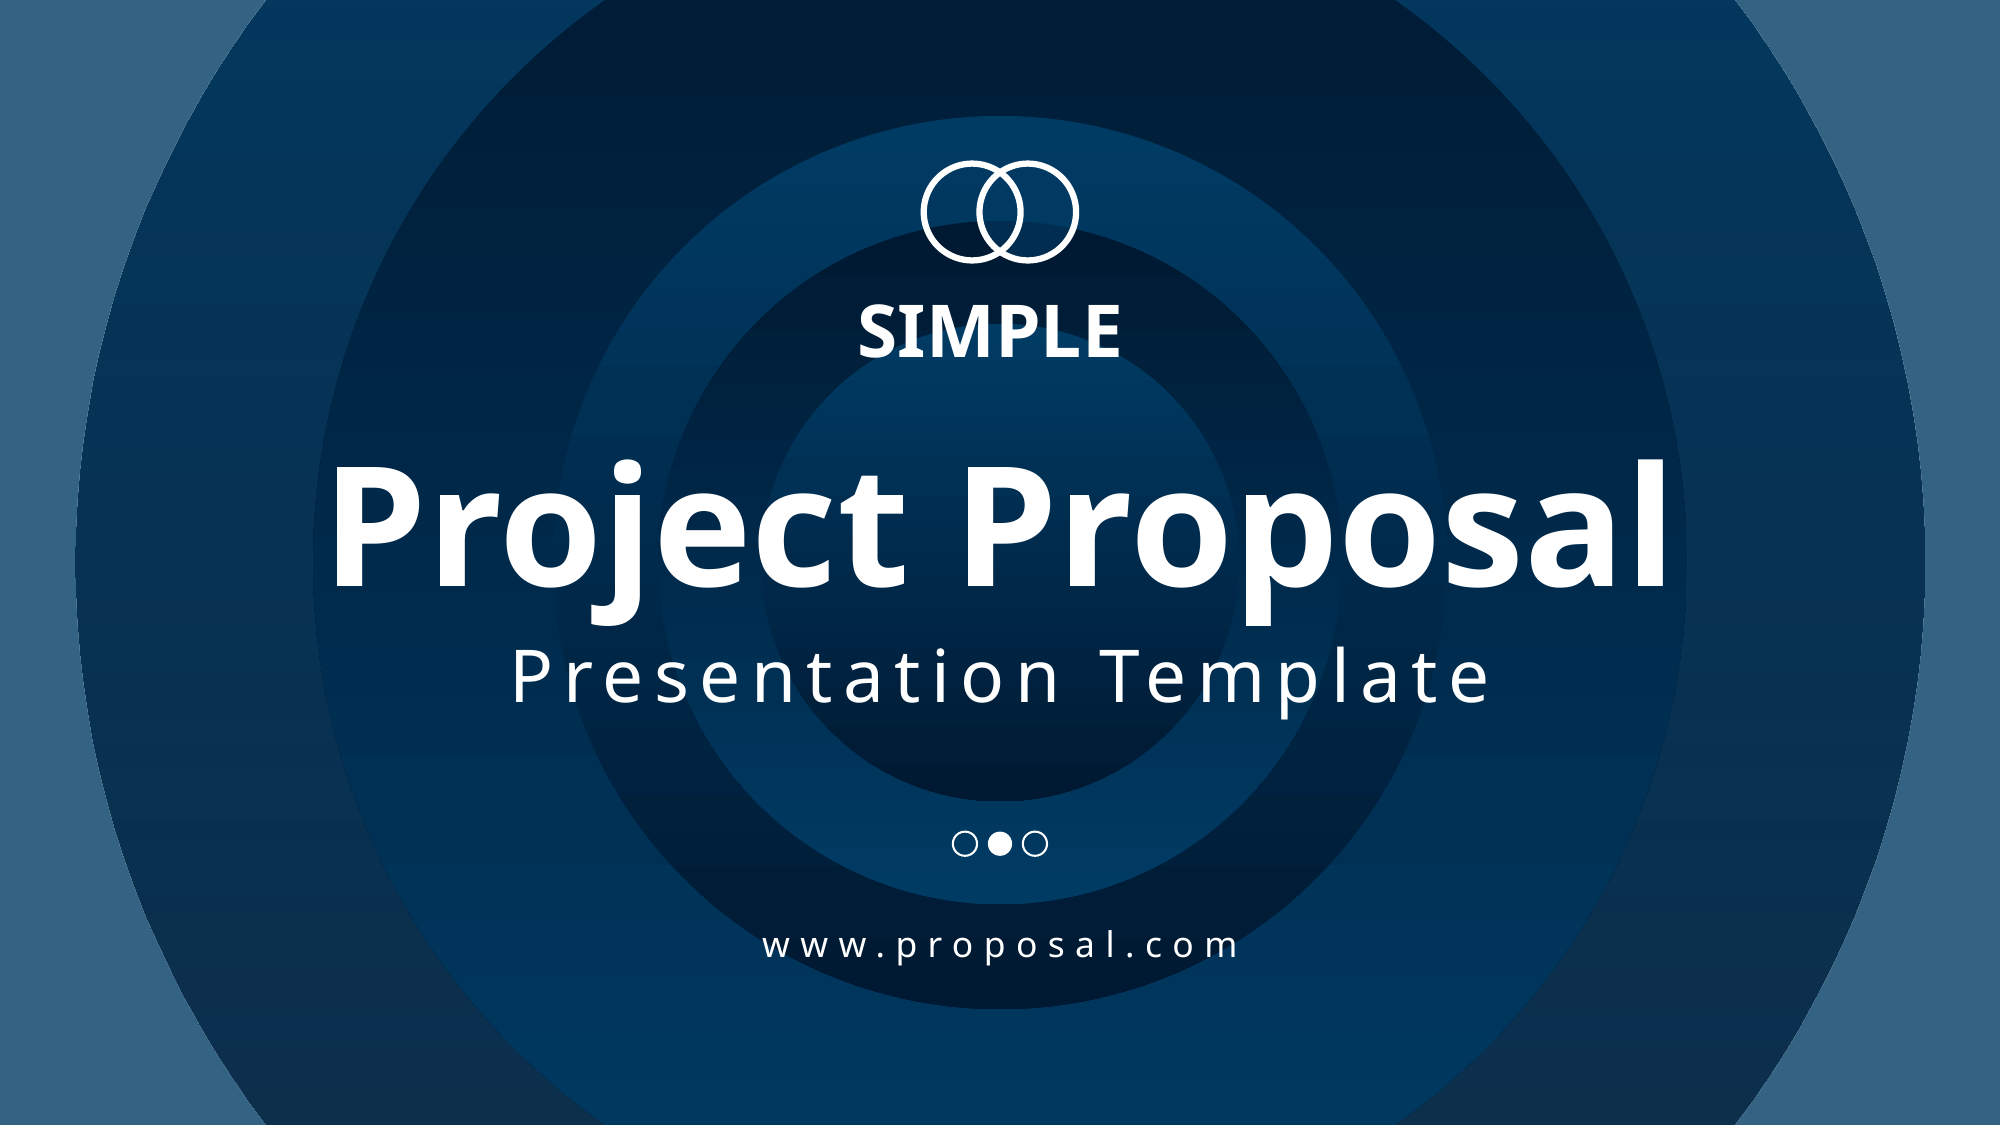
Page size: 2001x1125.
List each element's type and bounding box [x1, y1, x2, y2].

text_box [952, 831, 1048, 856]
text_box [923, 163, 1077, 261]
picture [0, 0, 2000, 1125]
